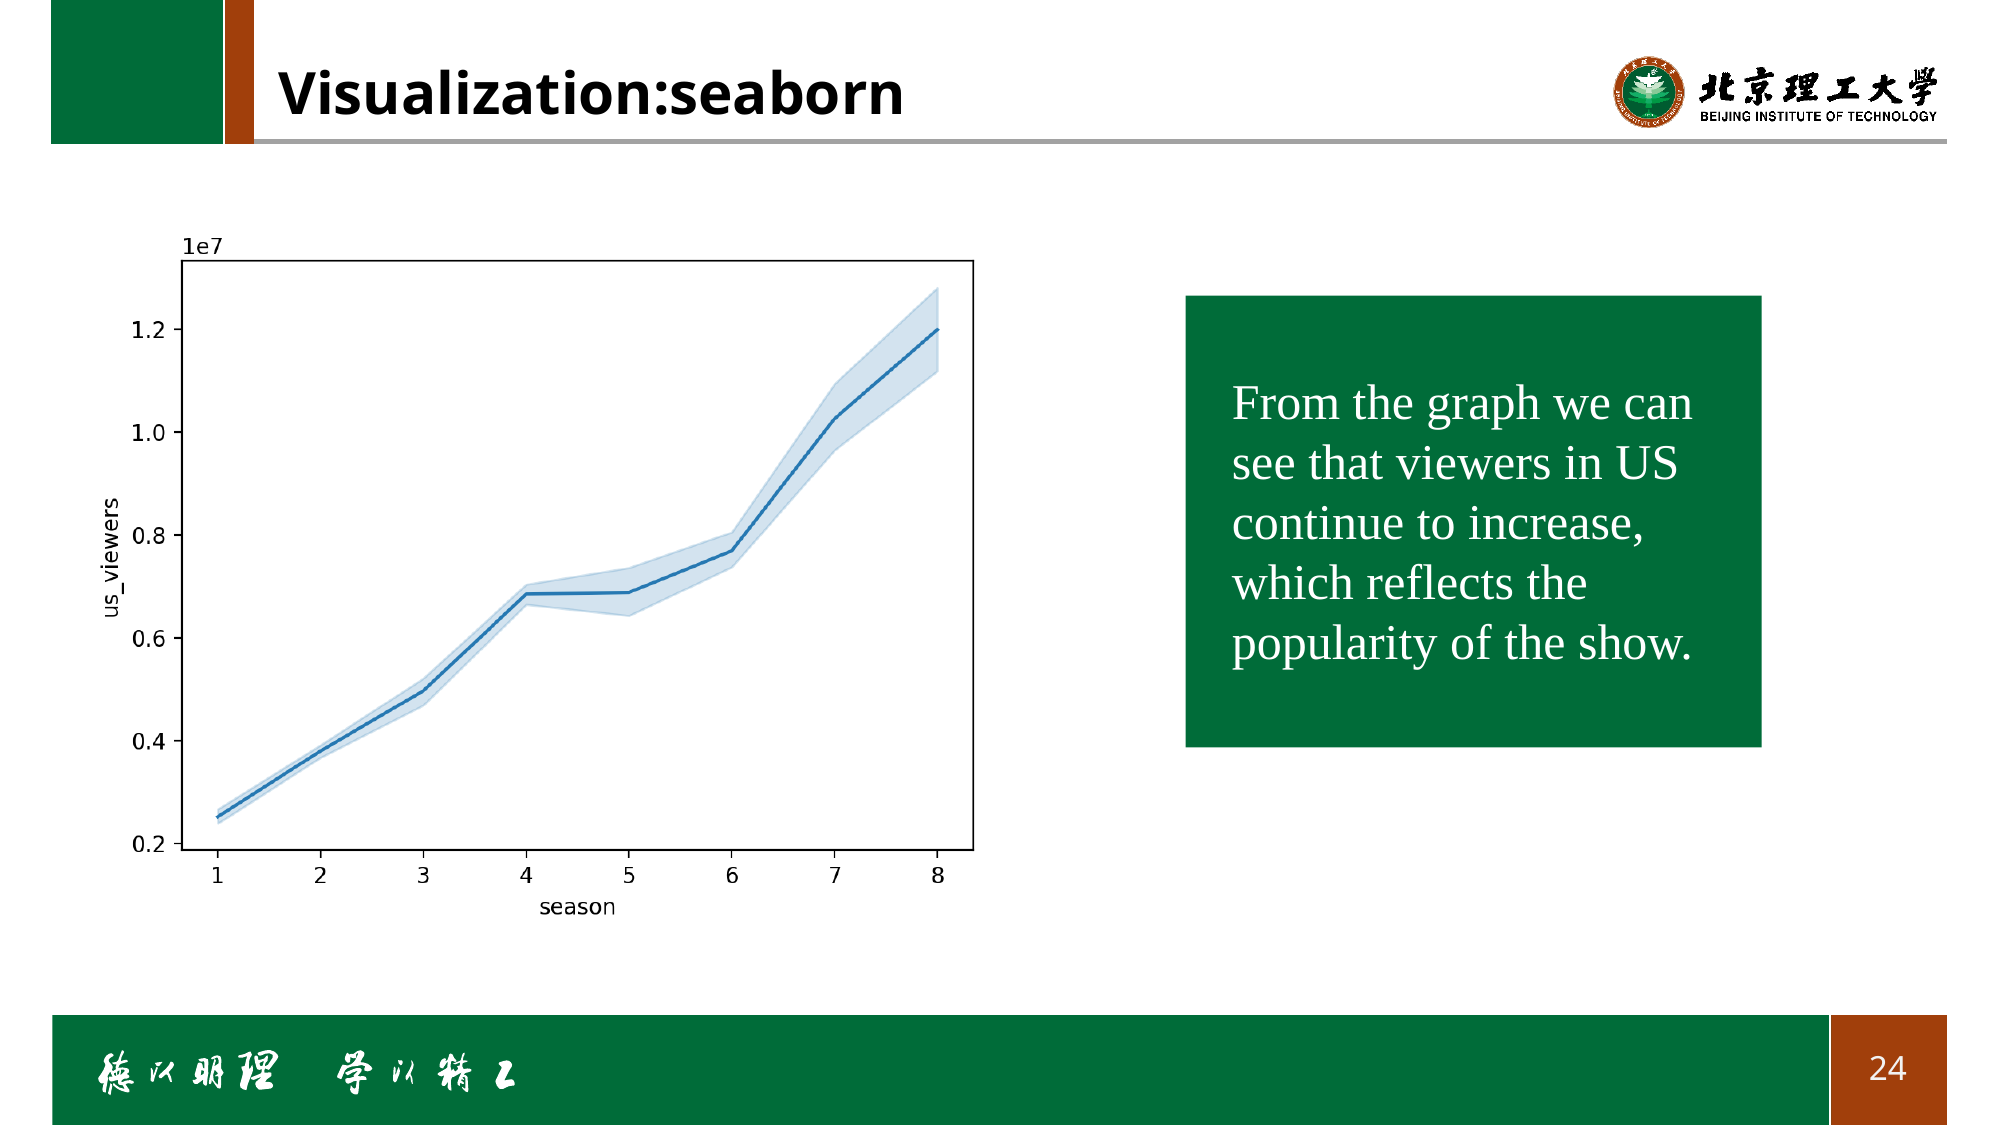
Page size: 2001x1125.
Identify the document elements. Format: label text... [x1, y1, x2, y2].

title Visualization:seaborn [263, 56, 1682, 136]
text_box From the graph we can see that viewers in US continue to increase, which reflects the popularity of the show. [1217, 362, 1731, 678]
picture [1682, 56, 1937, 128]
picture [73, 191, 1051, 934]
text_box [1185, 295, 1762, 748]
